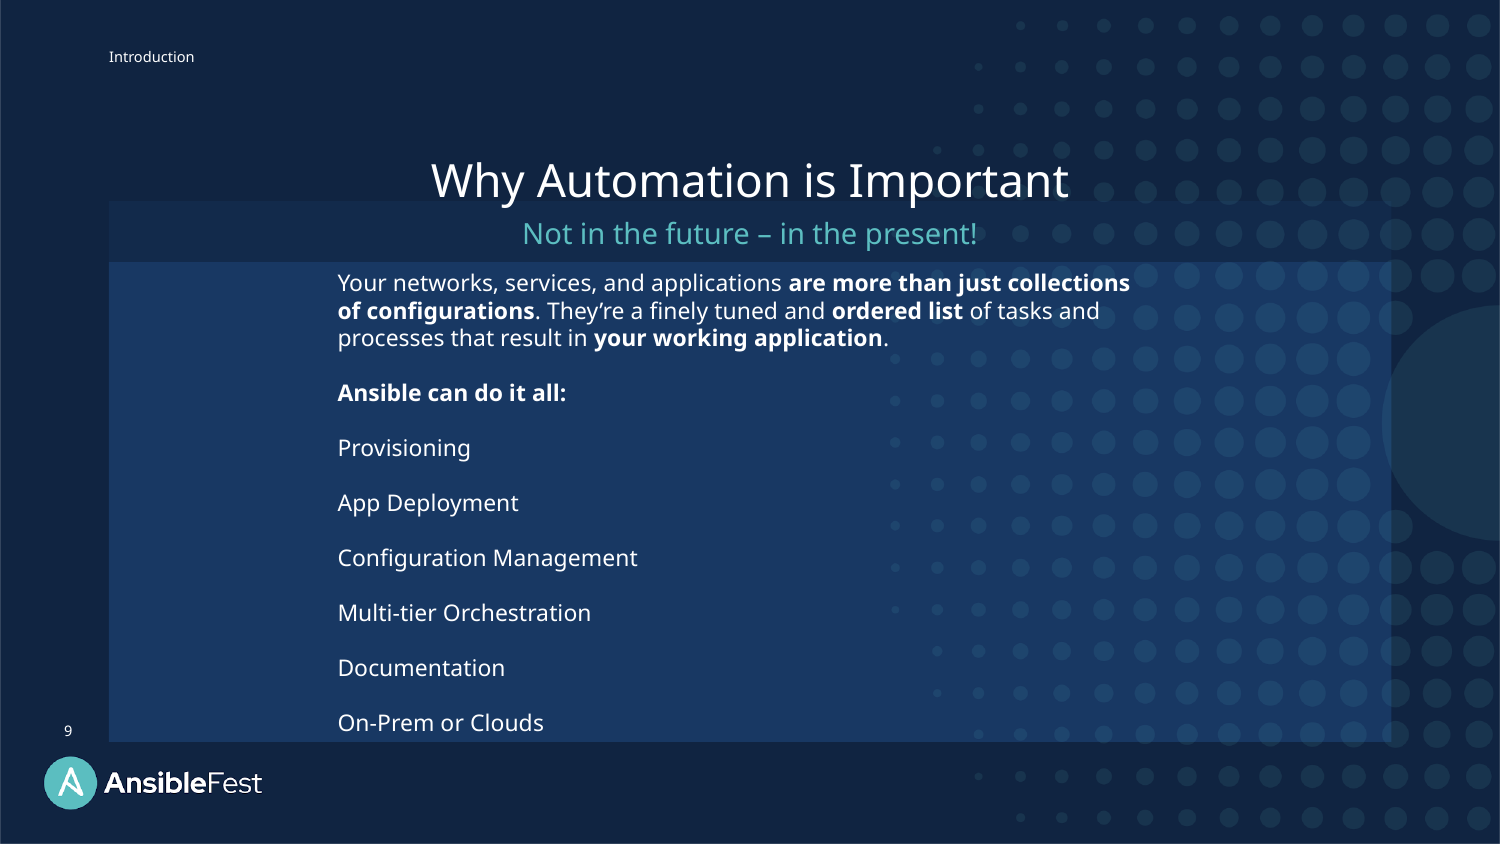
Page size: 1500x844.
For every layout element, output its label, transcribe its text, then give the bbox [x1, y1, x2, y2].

text_box Introduction [55, 6, 689, 108]
text_box Not in the future – in the present! [108, 204, 1392, 262]
picture [0, 0, 1500, 844]
text_box 9 [8, 718, 129, 742]
text_box Your networks, services, and applications are more than just collections of configurations. They’re a finely tuned and ordered list of tasks and processes that result in your working application. Ansible can do it all: Provisioning App Deployment Configuration Management Multi-tier Orchestration Documentation On-Prem or Clouds [108, 262, 1392, 742]
text_box Why Automation is Important [108, 135, 1392, 204]
